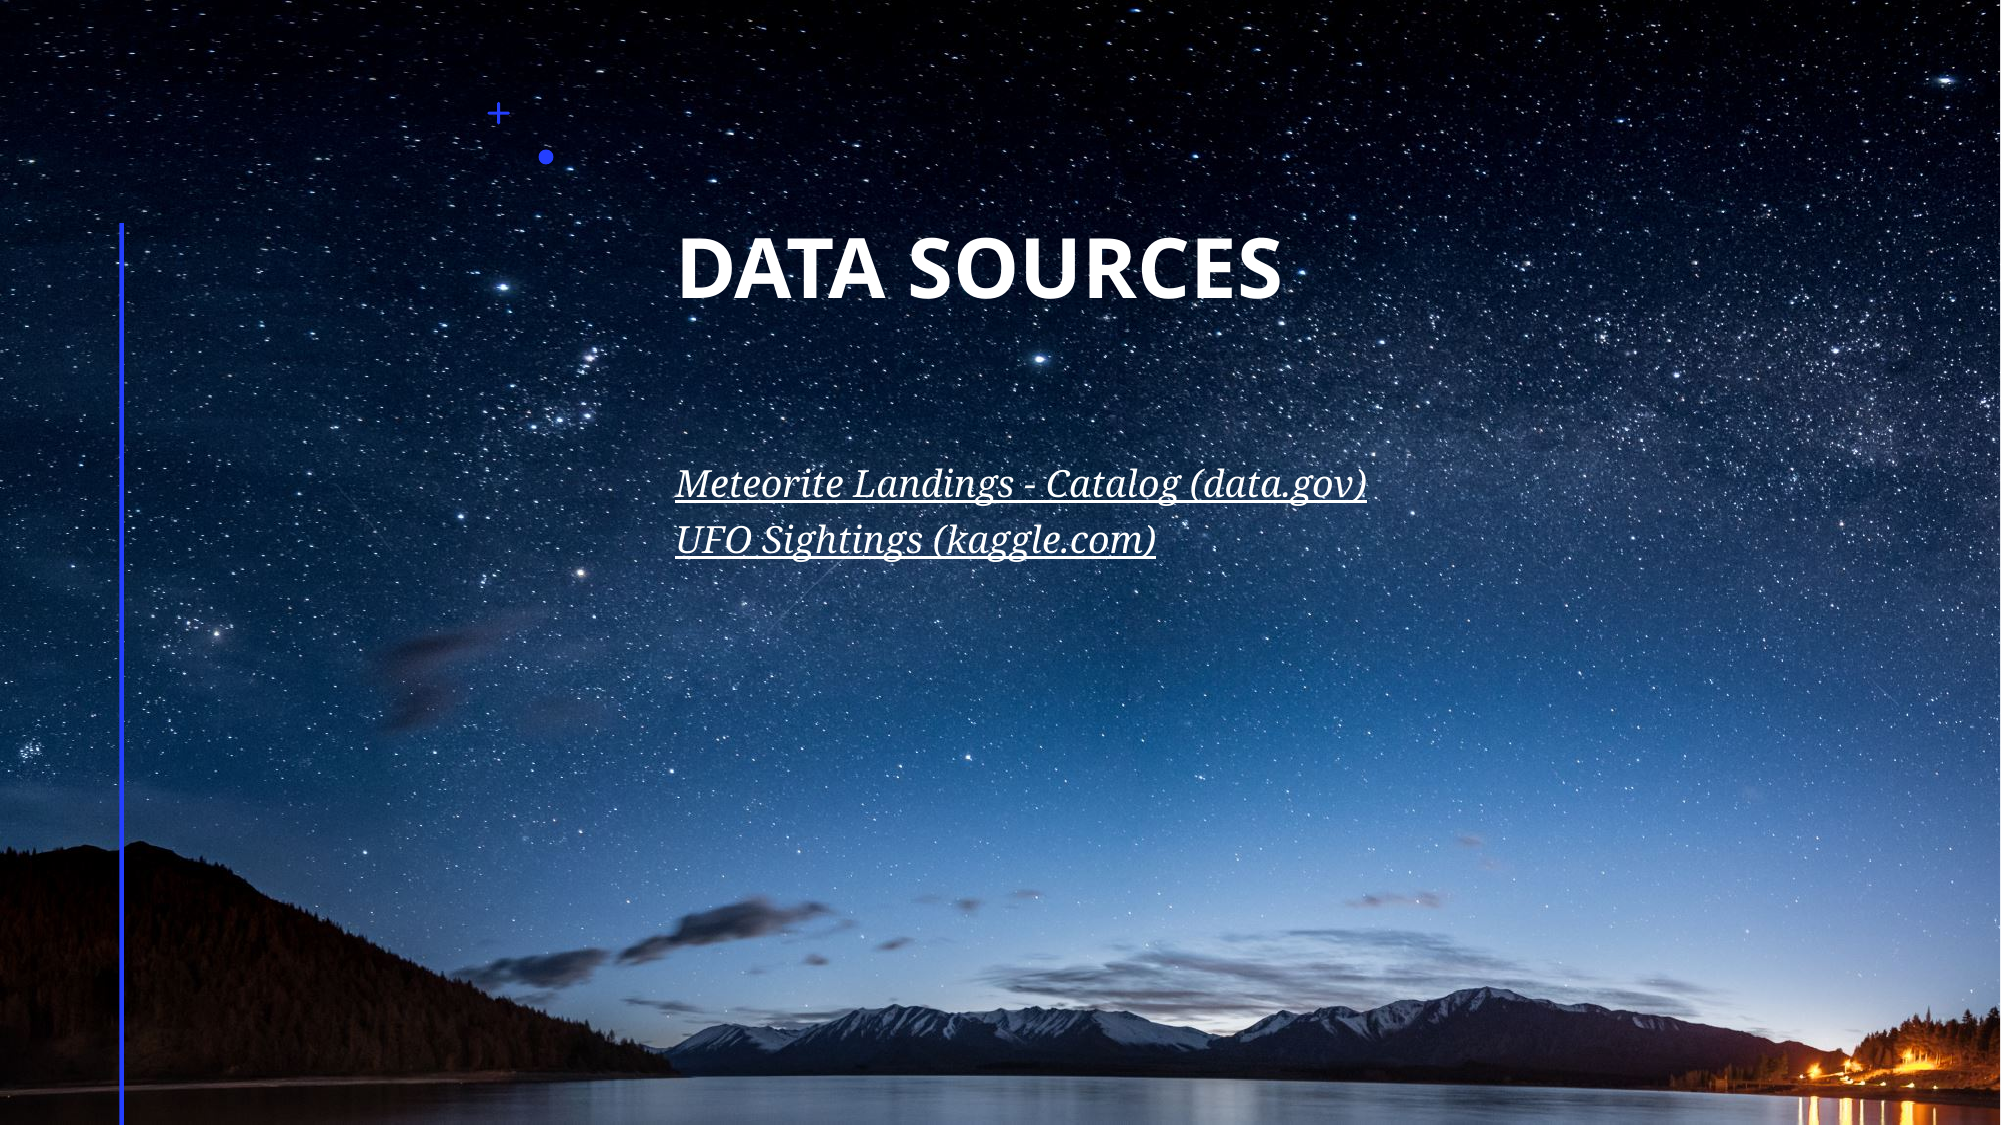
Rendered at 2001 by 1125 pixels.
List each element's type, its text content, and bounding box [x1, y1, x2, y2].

title Data Sources [675, 104, 1905, 315]
picture [0, 0, 2001, 1125]
list Meteorite Landings - Catalog (data.gov) UFO Sightings (kaggle.com) [675, 360, 1905, 1020]
